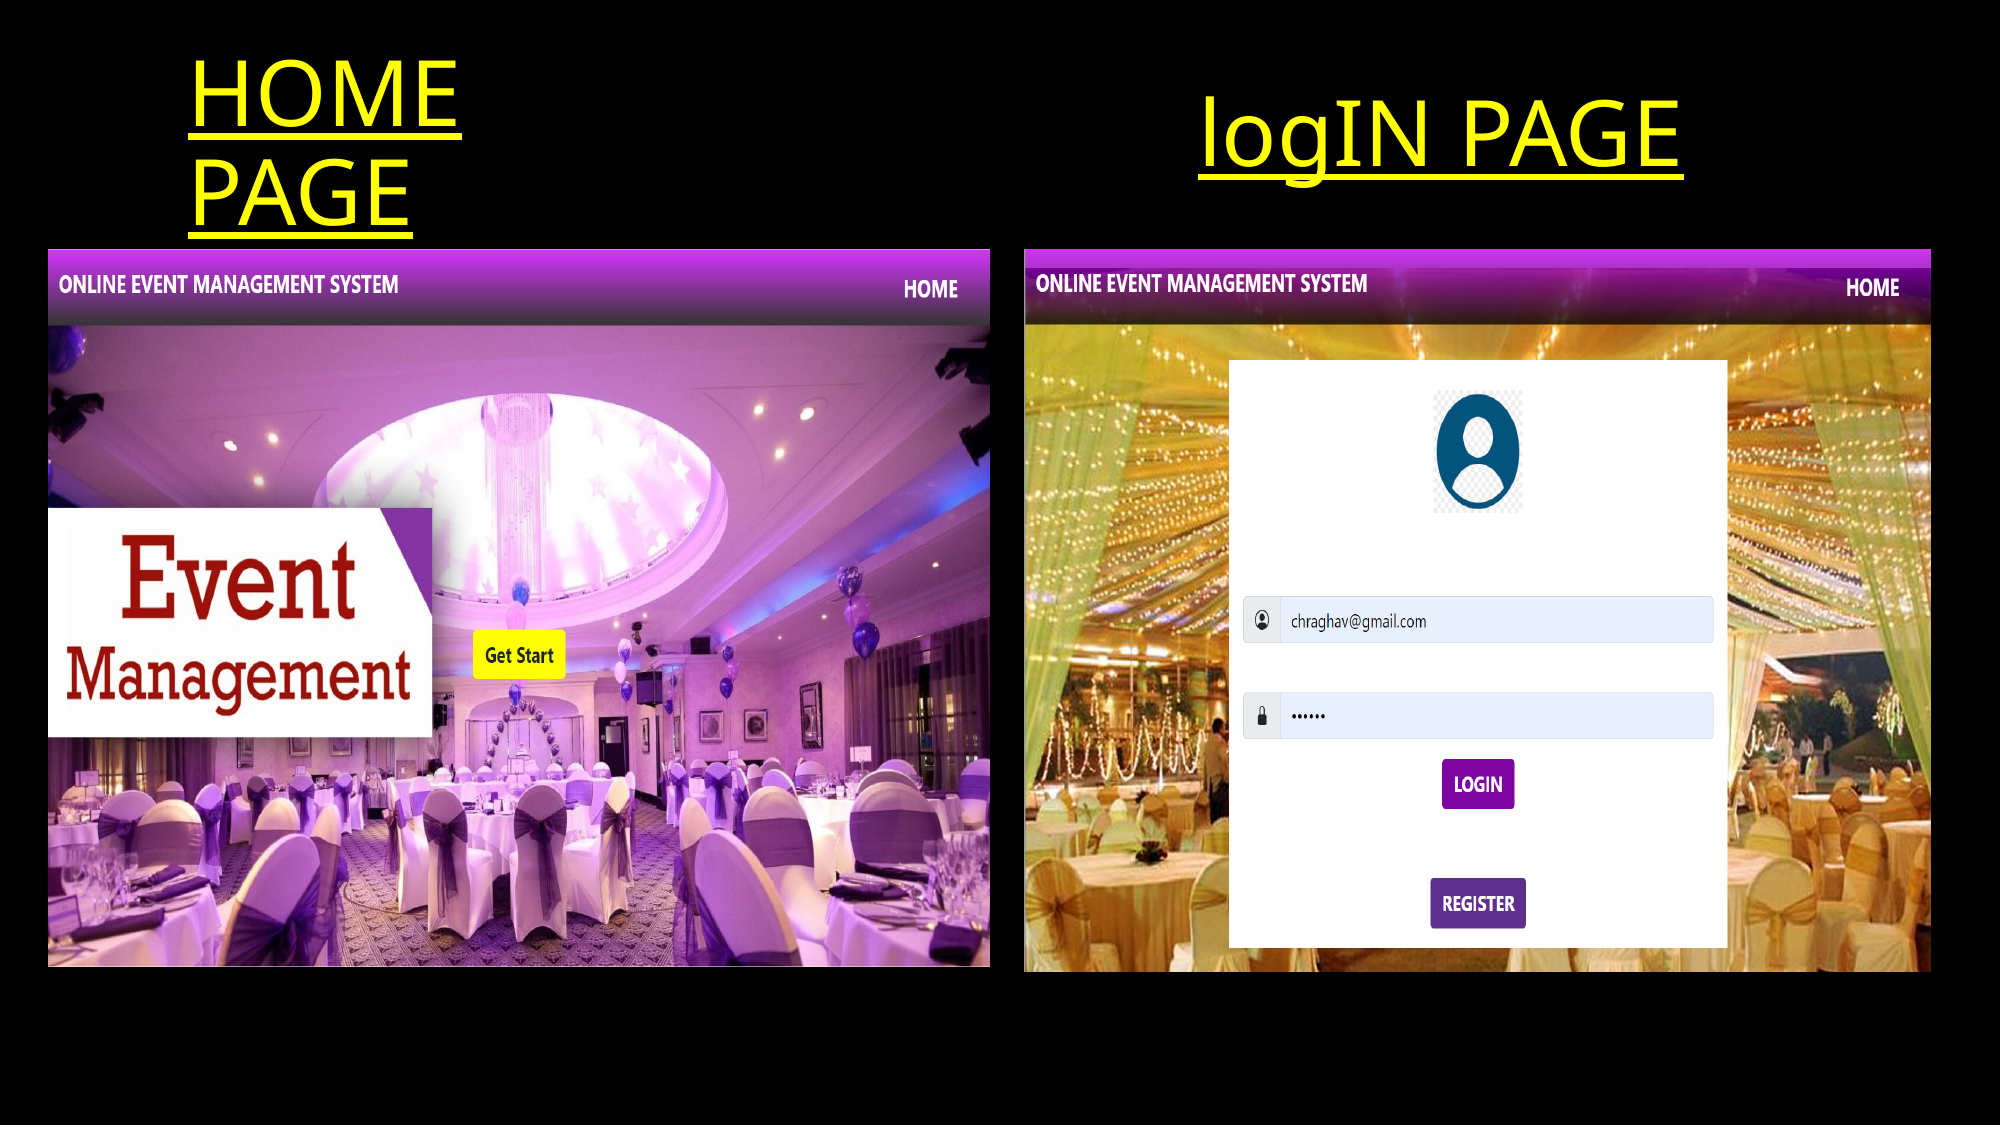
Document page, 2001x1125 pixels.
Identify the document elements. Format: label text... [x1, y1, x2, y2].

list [48, 249, 990, 967]
text_box logIN PAGE [1183, 65, 1740, 209]
title HOME PAGE [172, 69, 720, 223]
picture [1024, 249, 1931, 972]
